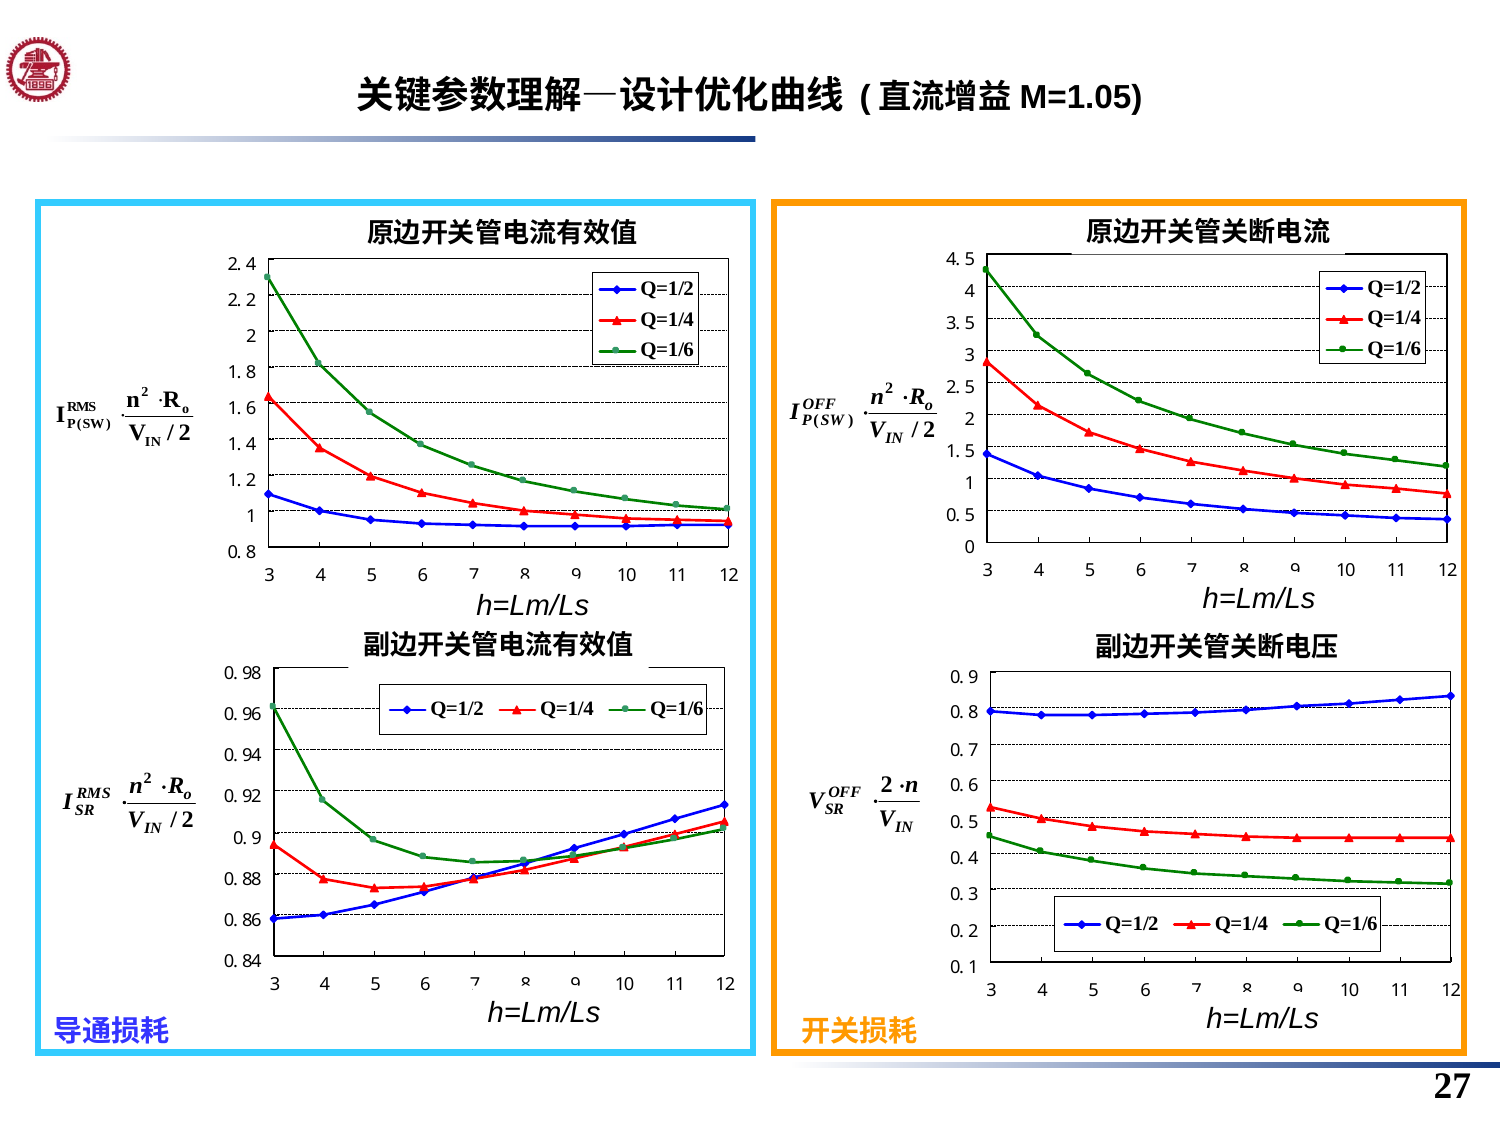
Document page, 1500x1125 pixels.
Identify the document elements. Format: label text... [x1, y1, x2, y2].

picture [5, 37, 77, 102]
text_box 20 [774, 205, 925, 769]
text_box [38, 202, 753, 1053]
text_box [52, 380, 199, 452]
text_box [774, 456, 1464, 1053]
text_box 关键参数理解—设计优化曲线 (直流增益M=1.05) [341, 63, 1158, 124]
picture [923, 197, 1498, 1037]
text_box [49, 383, 203, 765]
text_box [806, 768, 924, 839]
text_box [777, 202, 918, 376]
picture [201, 202, 776, 1031]
text_box 导通损耗 [38, 1005, 186, 1056]
text_box [199, 204, 205, 385]
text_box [57, 765, 202, 839]
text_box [784, 376, 943, 450]
